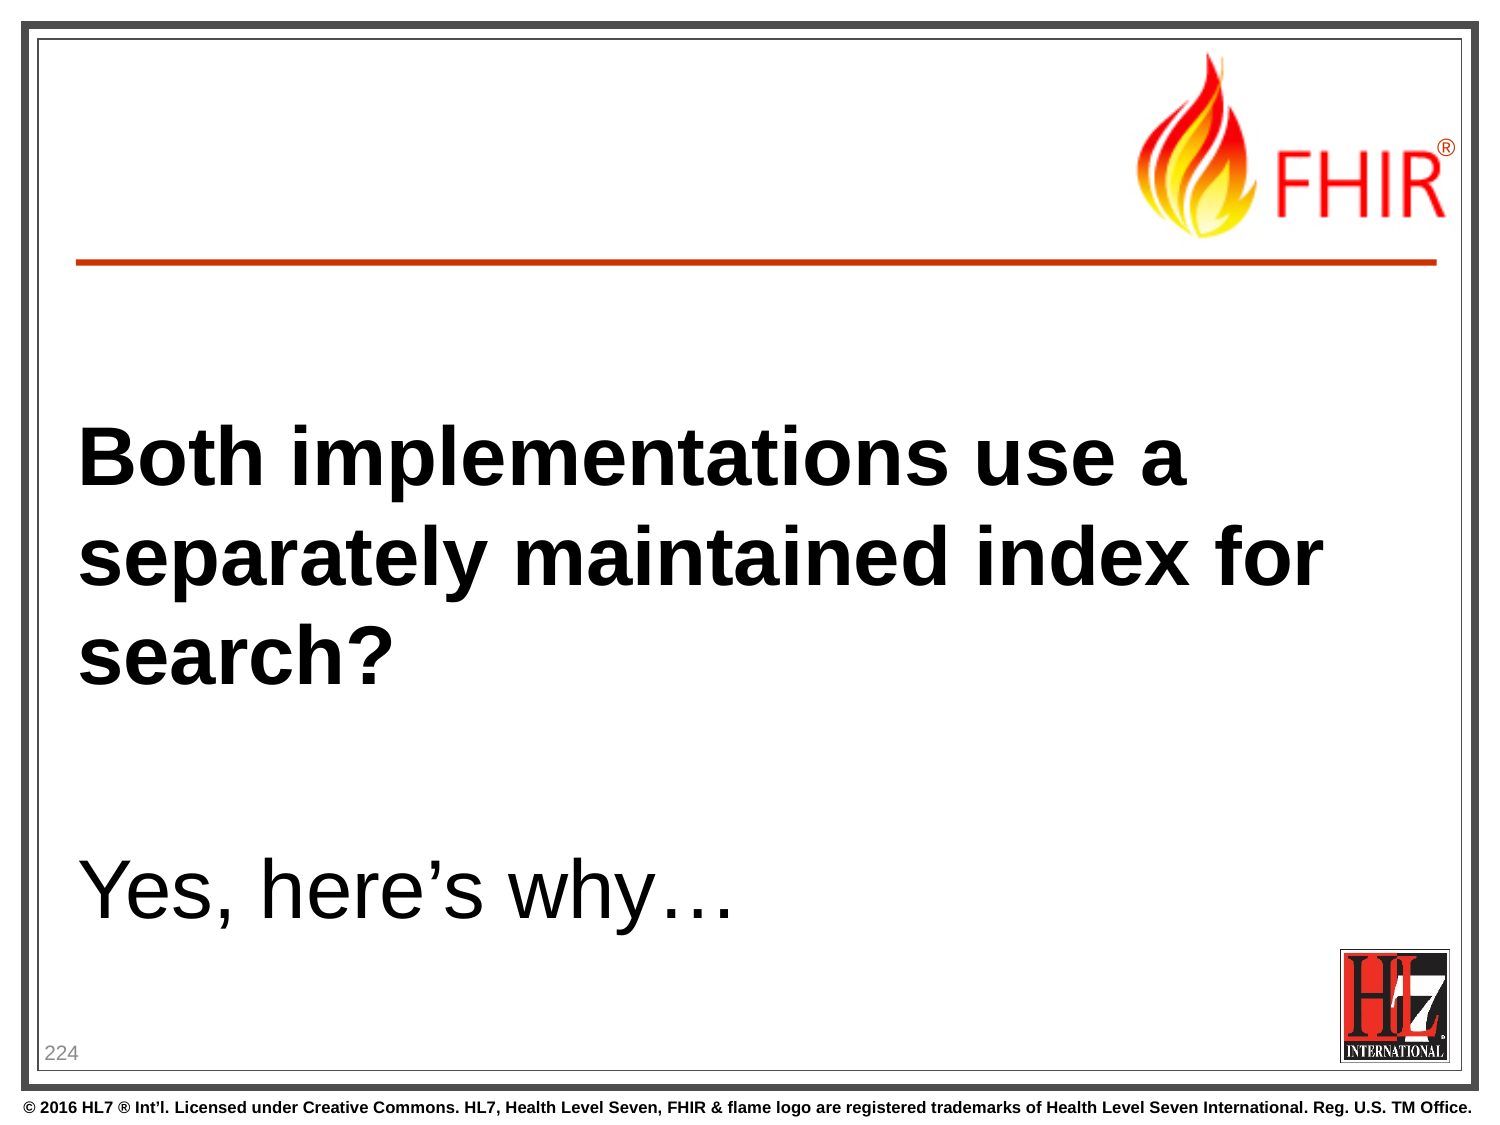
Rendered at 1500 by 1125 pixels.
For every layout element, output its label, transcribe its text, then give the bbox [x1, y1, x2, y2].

list Both implementations use a separately maintained index for search? Yes, here’s why… [62, 299, 1438, 1059]
slide_number 224 [29, 1034, 148, 1071]
picture [1124, 42, 1458, 249]
picture [1340, 949, 1450, 1063]
